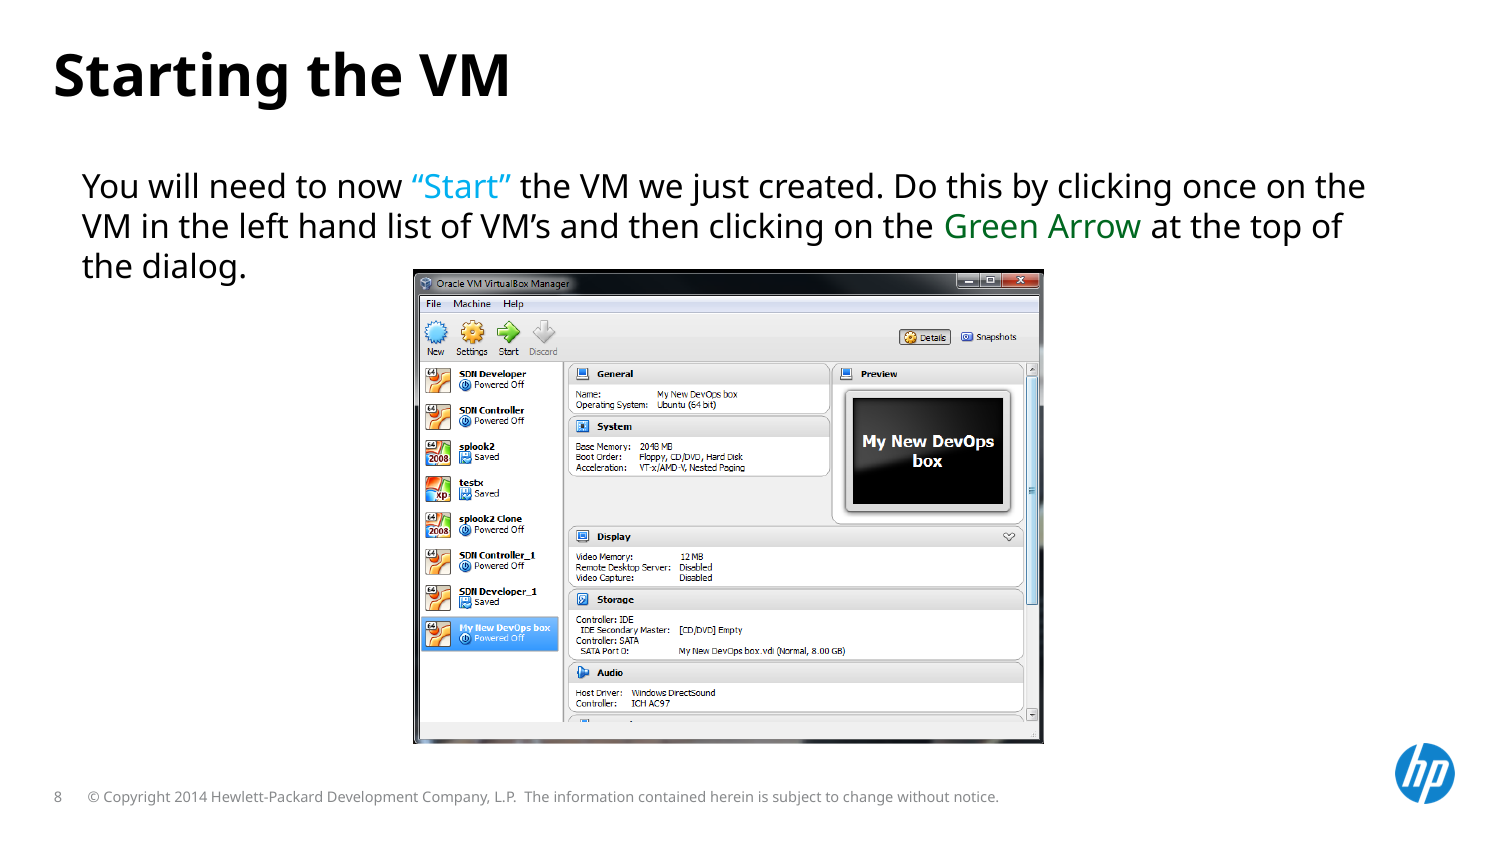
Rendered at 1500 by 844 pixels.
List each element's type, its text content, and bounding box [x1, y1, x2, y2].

text_box You will need to now “Start” the VM we just created. Do this by clicking once on the VM in the left hand list of VM’s and then clicking on the Green Arrow at the top of the dialog. [67, 157, 1391, 293]
picture [413, 269, 1045, 744]
title Starting the VM [53, 38, 1386, 110]
picture [1395, 743, 1455, 804]
